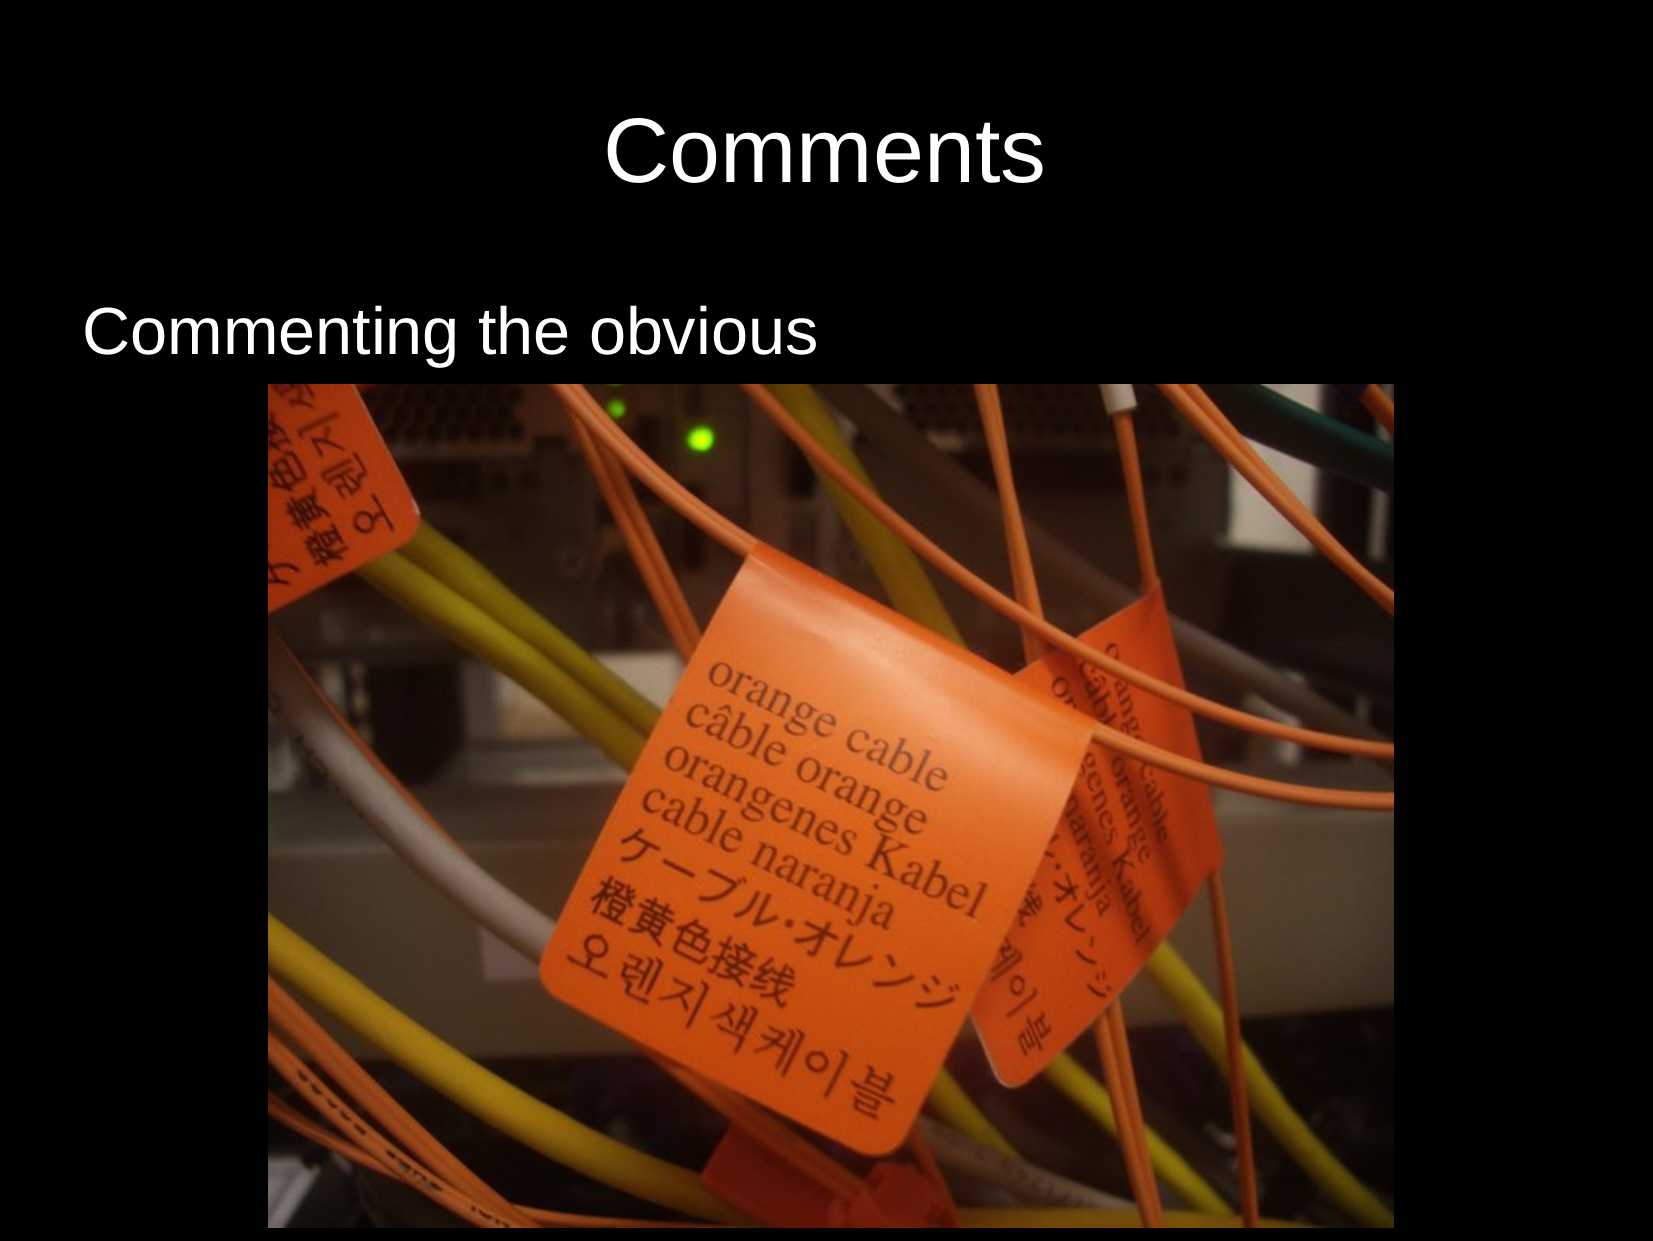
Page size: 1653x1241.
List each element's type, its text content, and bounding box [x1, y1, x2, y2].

title Comments [82, 49, 1568, 254]
picture [268, 383, 1394, 1229]
list Commenting the obvious [82, 290, 1568, 1107]
